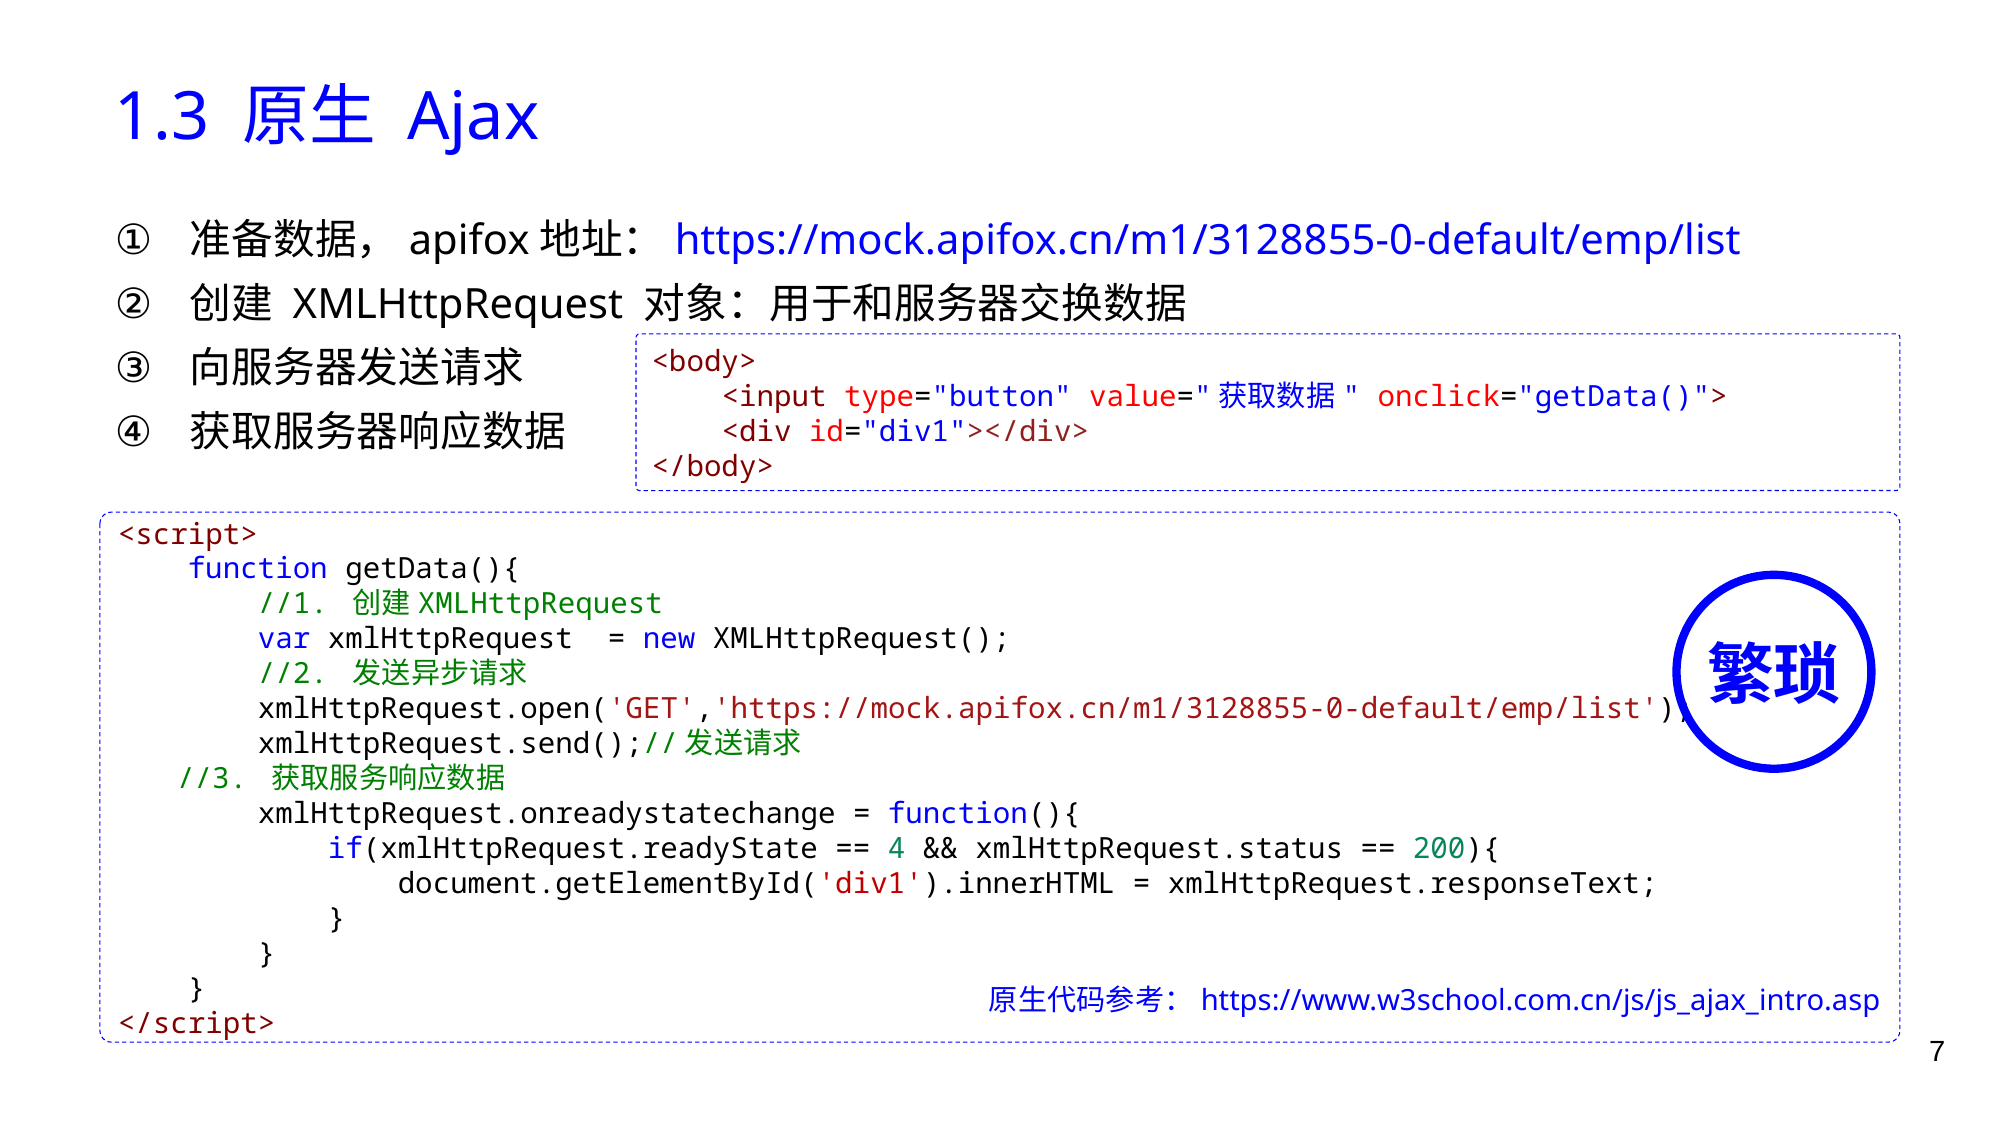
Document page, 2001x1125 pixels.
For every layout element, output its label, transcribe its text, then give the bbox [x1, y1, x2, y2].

list 准备数据，apifox地址：https://mock.apifox.cn/m1/3128855-0-default/emp/list 创建 XMLHttpRequest 对象：用于和服务器交换数据 向服务器发送请求 获取服务器响应数据 [99, 205, 1900, 522]
text_box <script> function getData(){ //1. 创建XMLHttpRequest var xmlHttpRequest = new XMLHttpRequest(); //2. 发送异步请求 xmlHttpRequest.open('GET','https://mock.apifox.cn/m1/3128855-0-default/emp/list'); xmlHttpRequest.send();//发送请求 //3. 获取服务响应数据 xmlHttpRequest.onreadystatechange = function(){ if(xmlHttpRequest.readyState == 4 && xmlHttpRequest.status == 200){ document.getElementById('div1').innerHTML = xmlHttpRequest.responseText; } } } </script> [99, 512, 1900, 1043]
text_box <body> <input type="button" value="获取数据" onclick="getData()"> <div id="div1"></div> </body> [636, 333, 1900, 491]
text_box 原生代码参考：https://www.w3school.com.cn/js/js_ajax_intro.asp [974, 973, 1896, 1024]
title 1.3 原生 Ajax [99, 45, 1900, 181]
slide_number 7 [1493, 1024, 1961, 1103]
text_box 繁琐 [1674, 572, 1874, 771]
